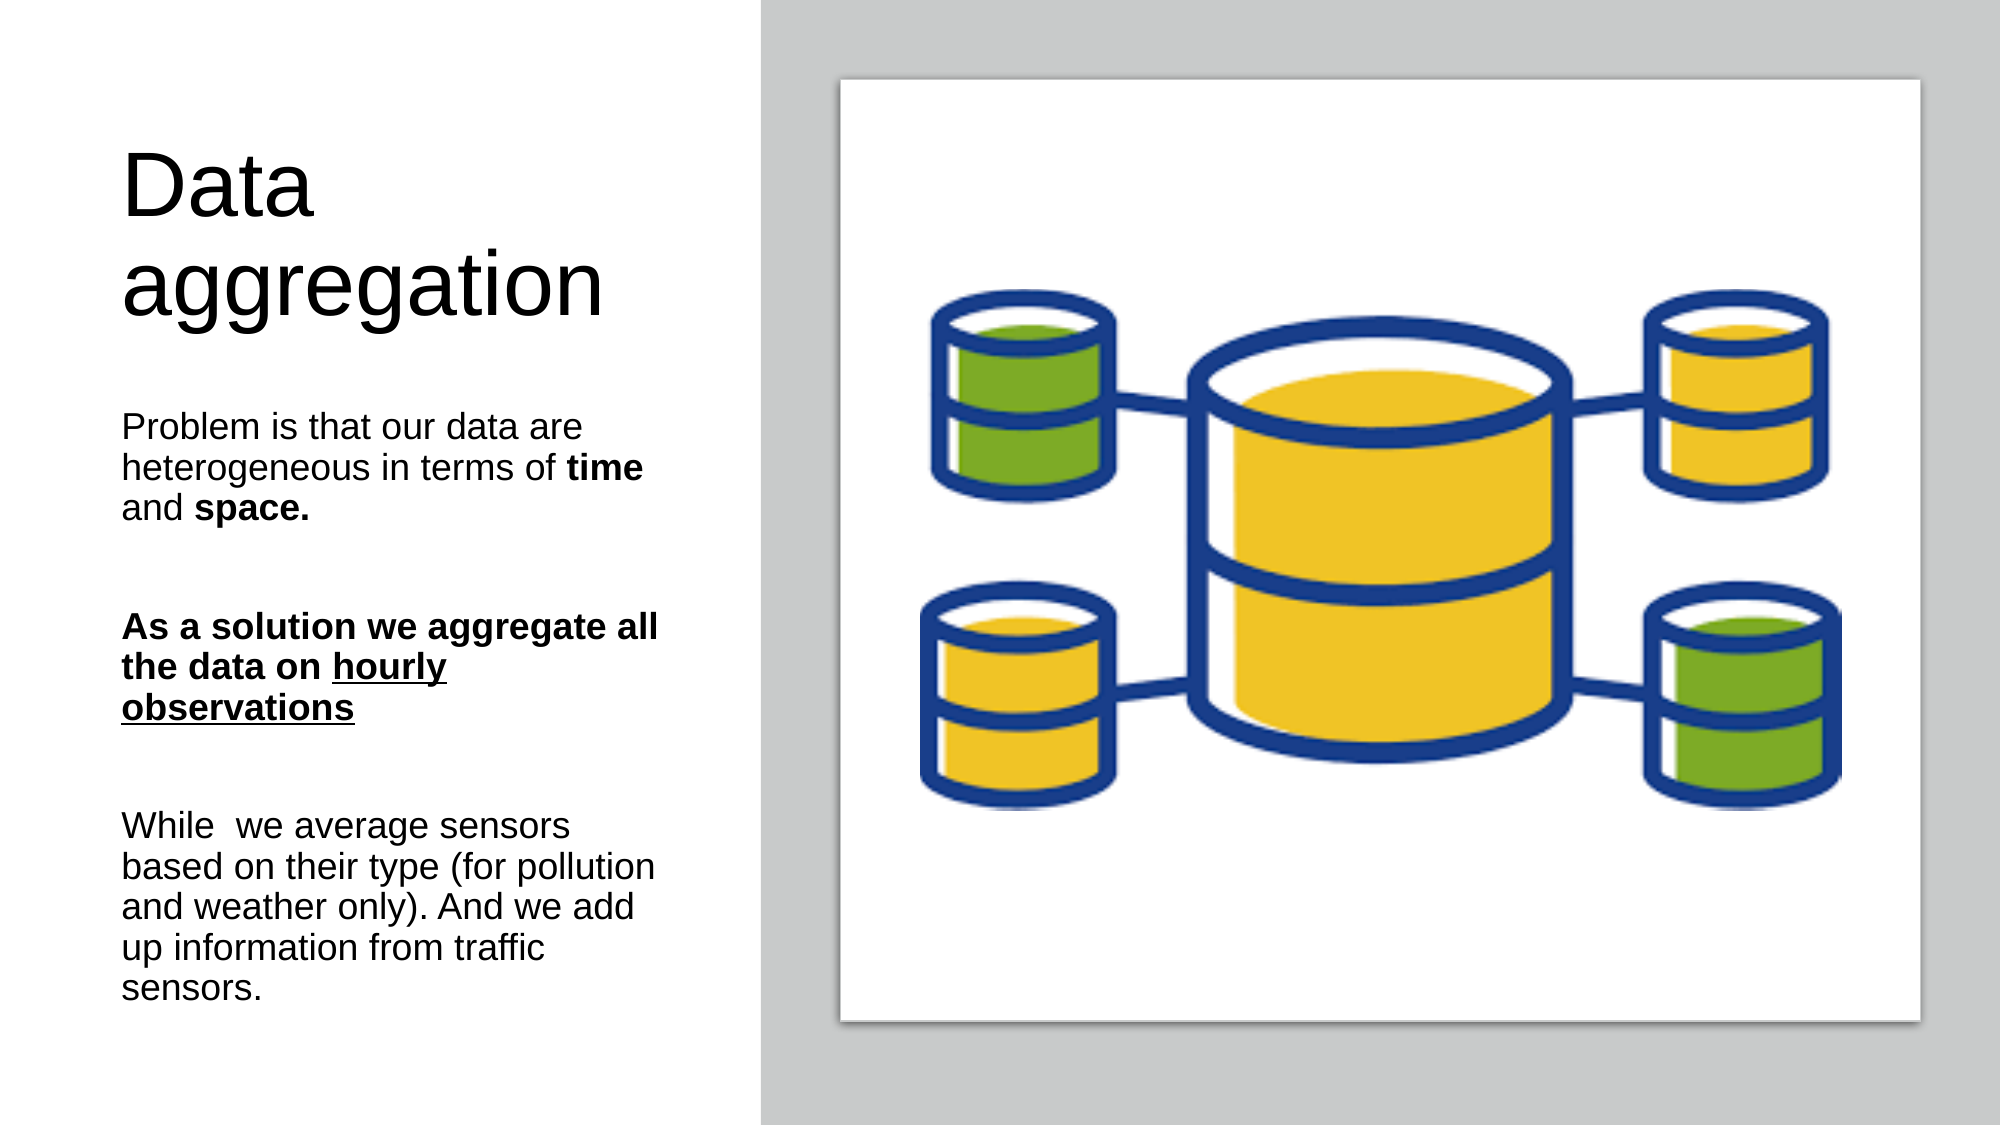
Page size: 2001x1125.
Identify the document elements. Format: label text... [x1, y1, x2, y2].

list Problem is that our data are heterogeneous in terms of time and space. As a solution we aggregate all the data on hourly observations While we average sensors based on their type (for pollution and weather only). And we add up information from traffic sensors. [106, 399, 682, 1021]
text_box [760, 0, 2000, 1125]
text_box [839, 78, 1922, 1022]
title Data aggregation [106, 103, 682, 370]
picture [919, 289, 1842, 811]
